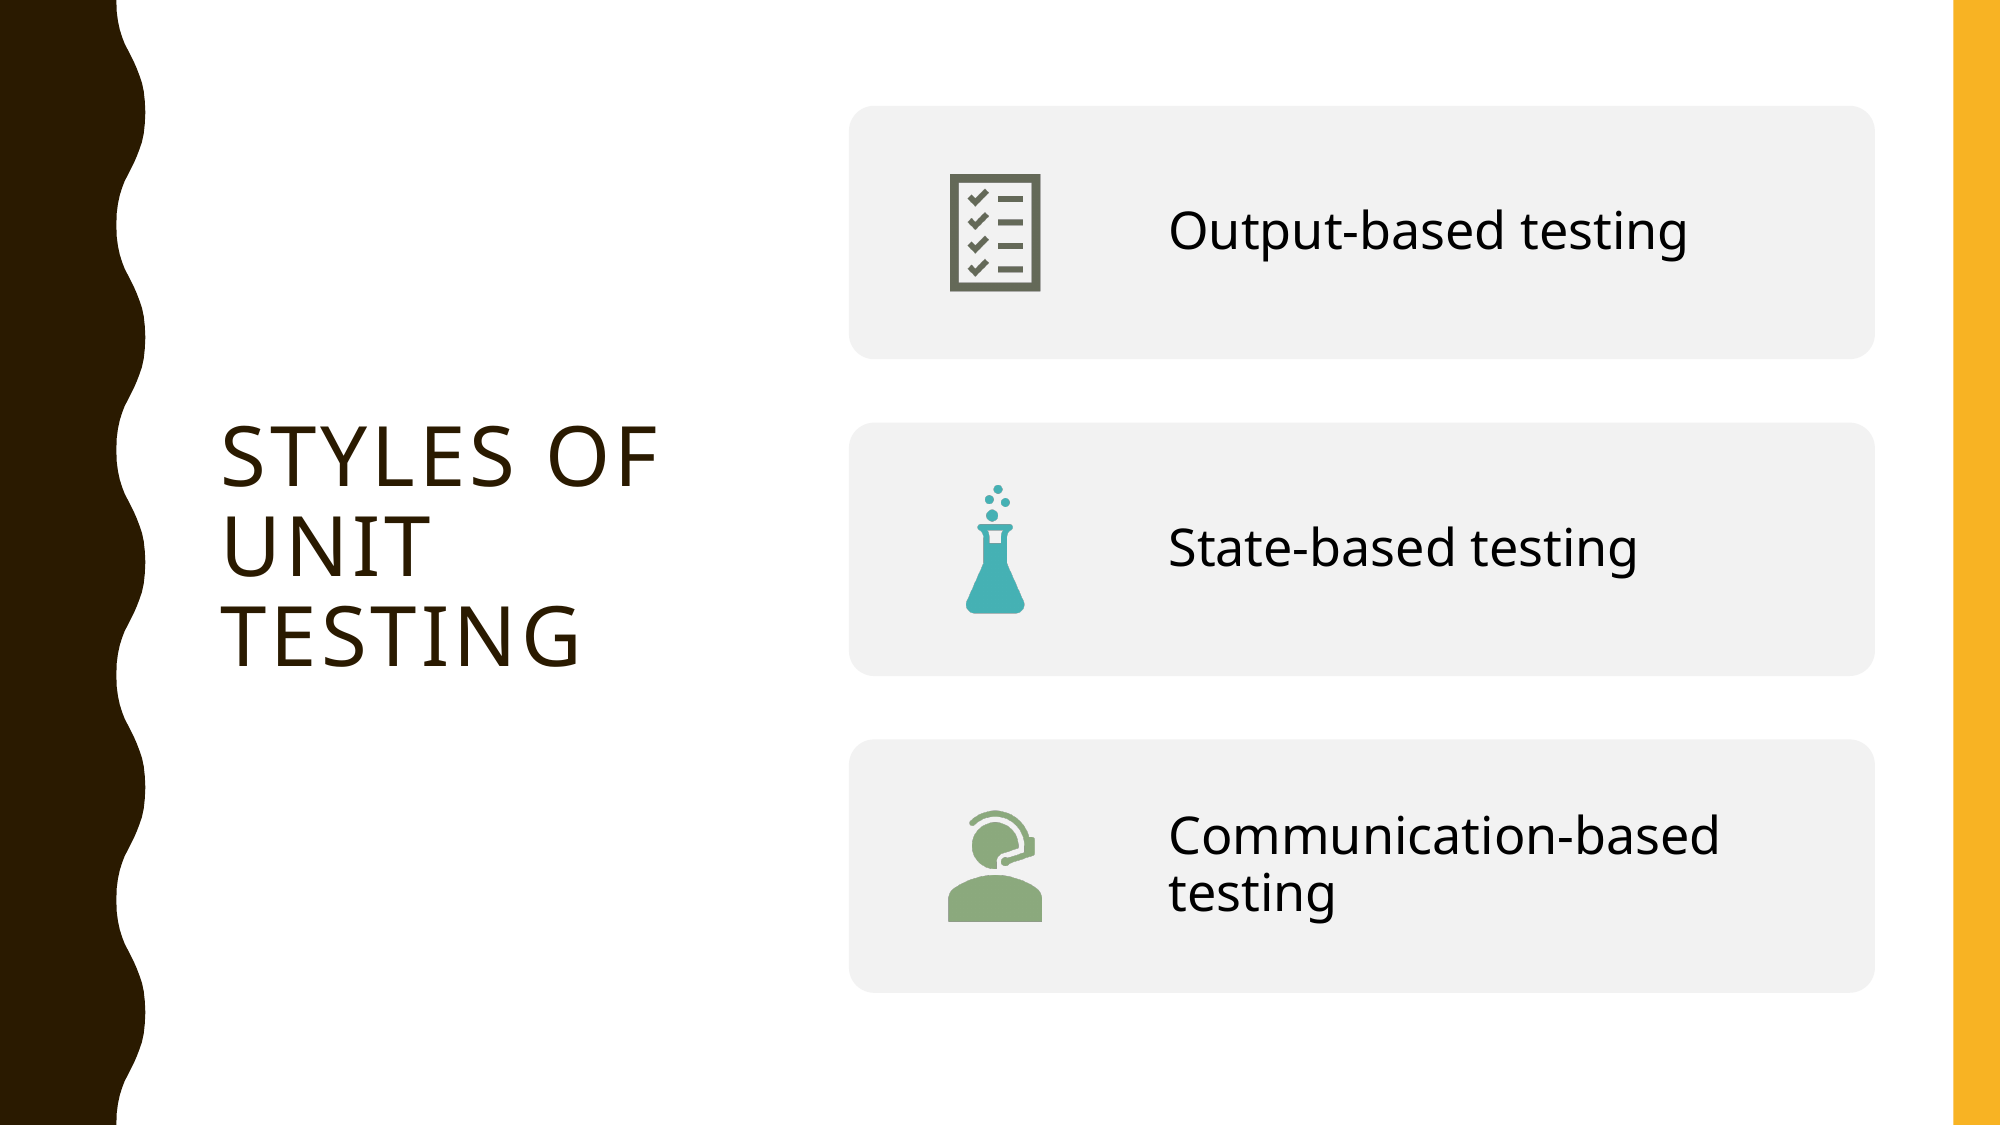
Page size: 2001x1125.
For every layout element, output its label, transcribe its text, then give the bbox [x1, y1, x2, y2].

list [848, 105, 1875, 993]
title styles of unit testing [205, 105, 761, 993]
